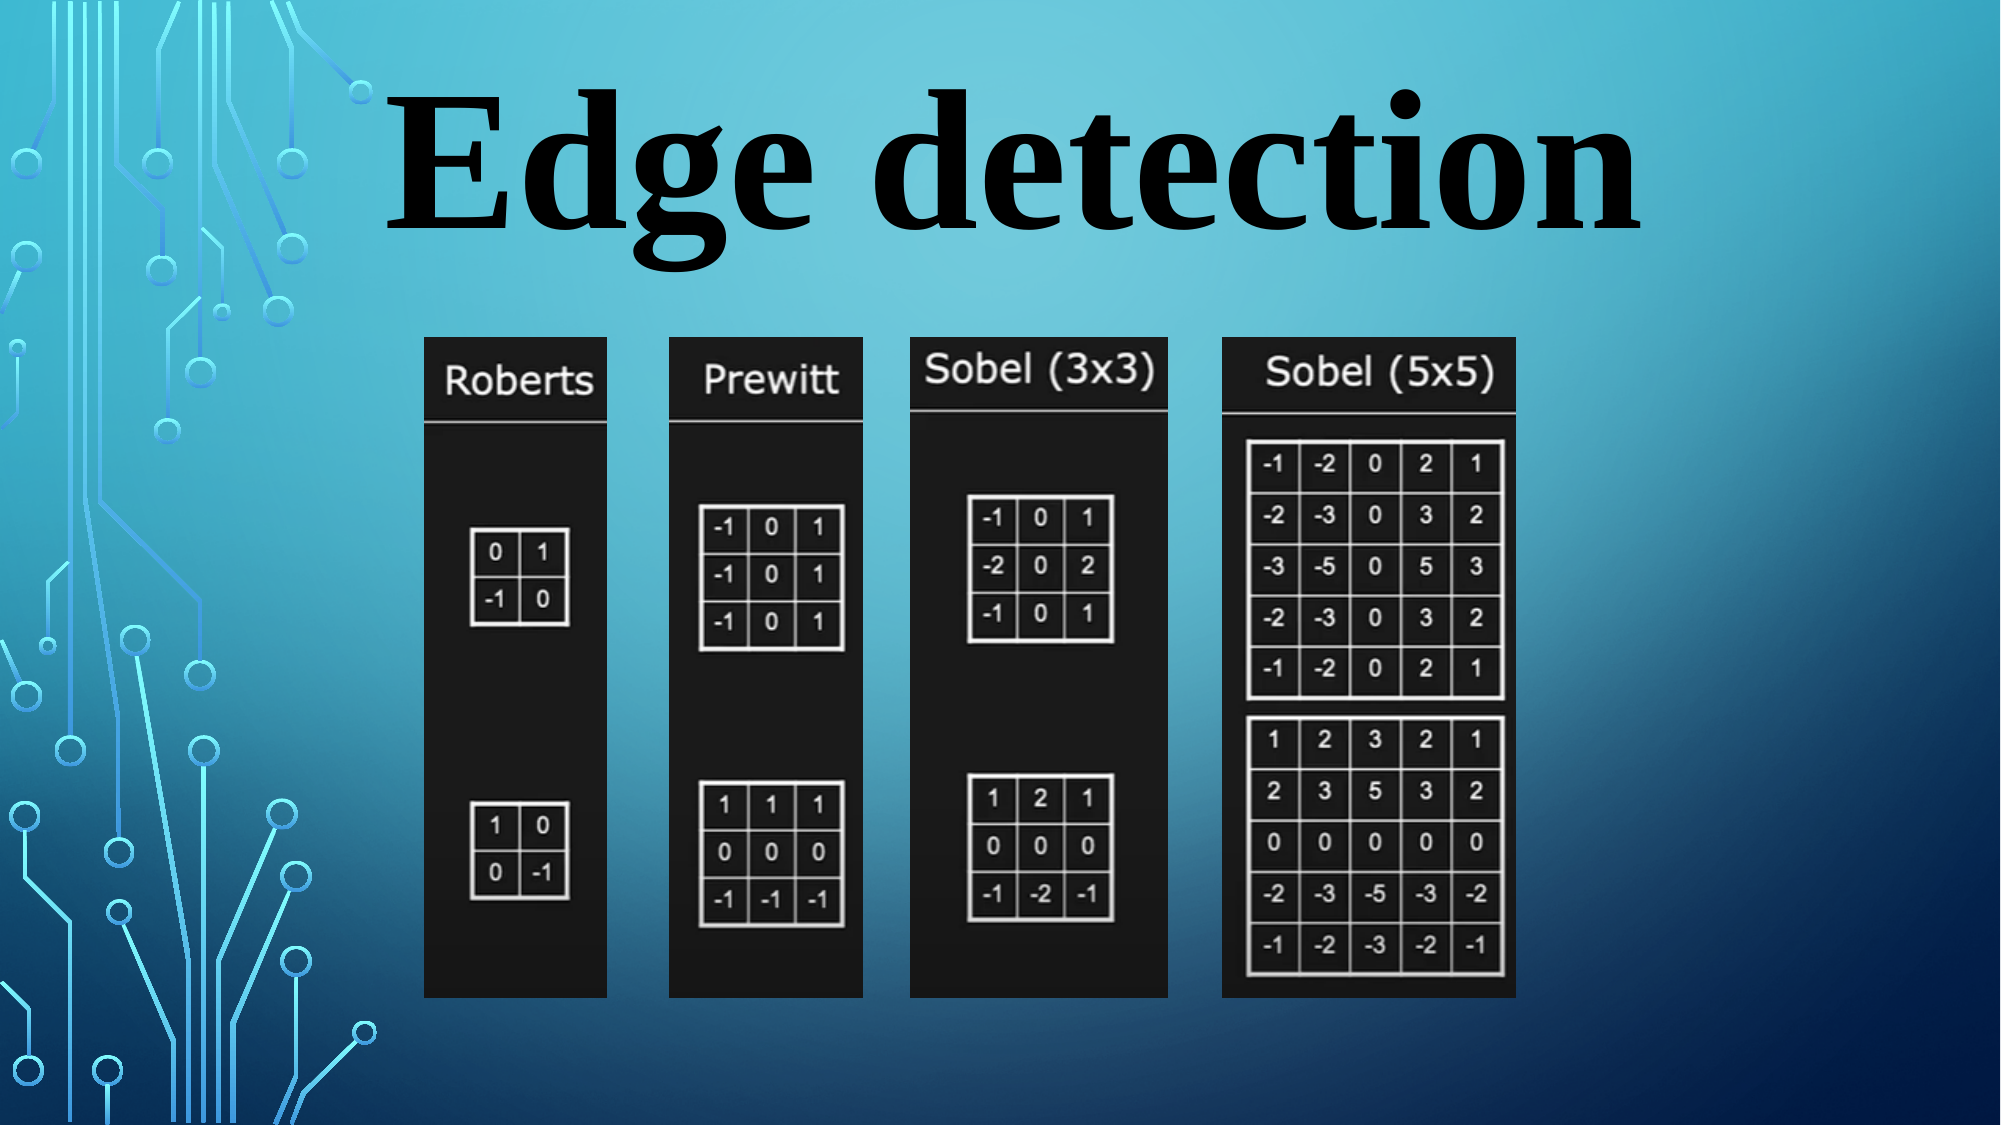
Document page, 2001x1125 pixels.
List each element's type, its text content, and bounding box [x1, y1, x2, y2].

picture [1221, 337, 1517, 998]
picture [424, 337, 607, 998]
picture [668, 337, 864, 998]
text_box Edge detection [172, 20, 1857, 276]
picture [910, 337, 1168, 998]
